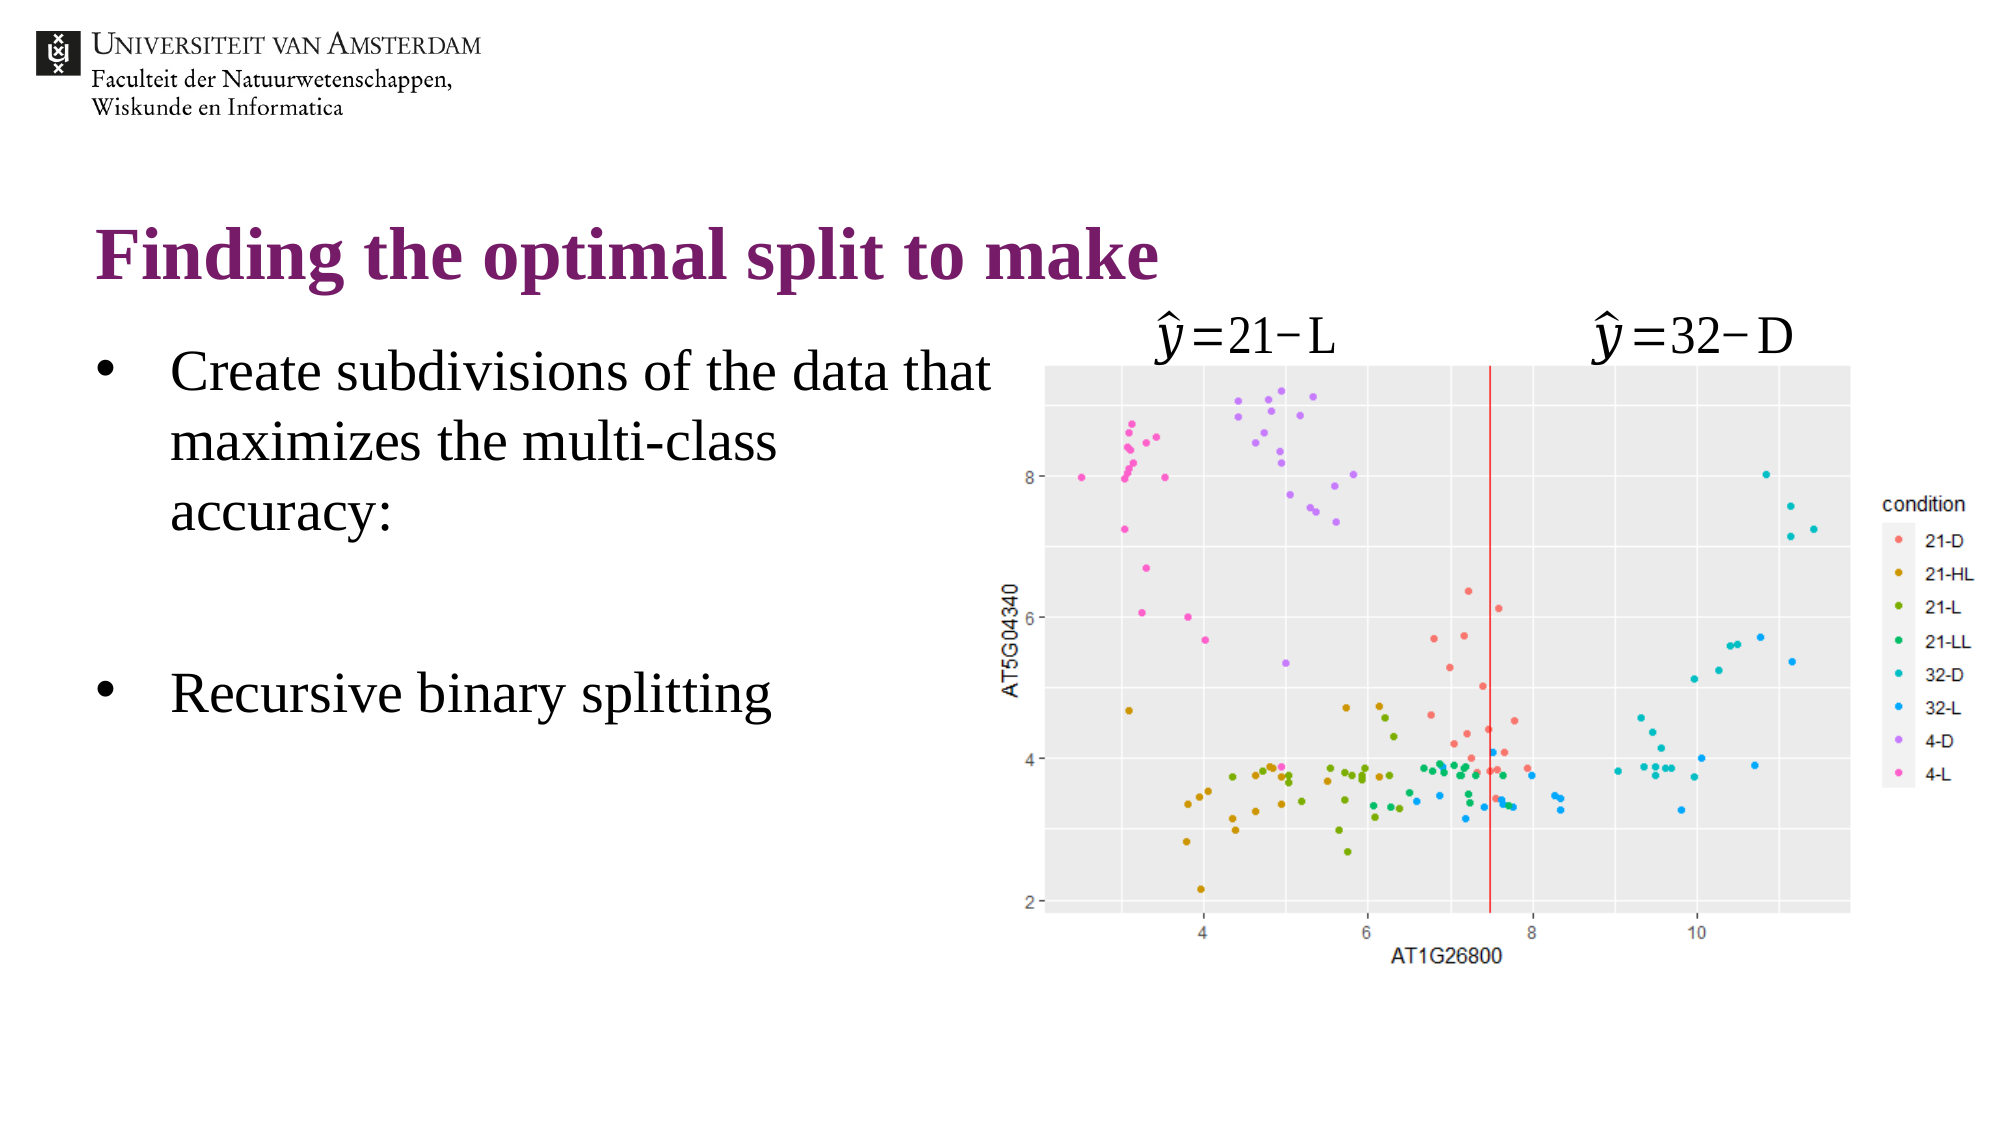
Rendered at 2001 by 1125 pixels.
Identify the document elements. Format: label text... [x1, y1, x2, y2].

picture [989, 356, 1996, 978]
picture [36, 31, 481, 121]
title Finding the optimal split to make [80, 148, 1911, 303]
